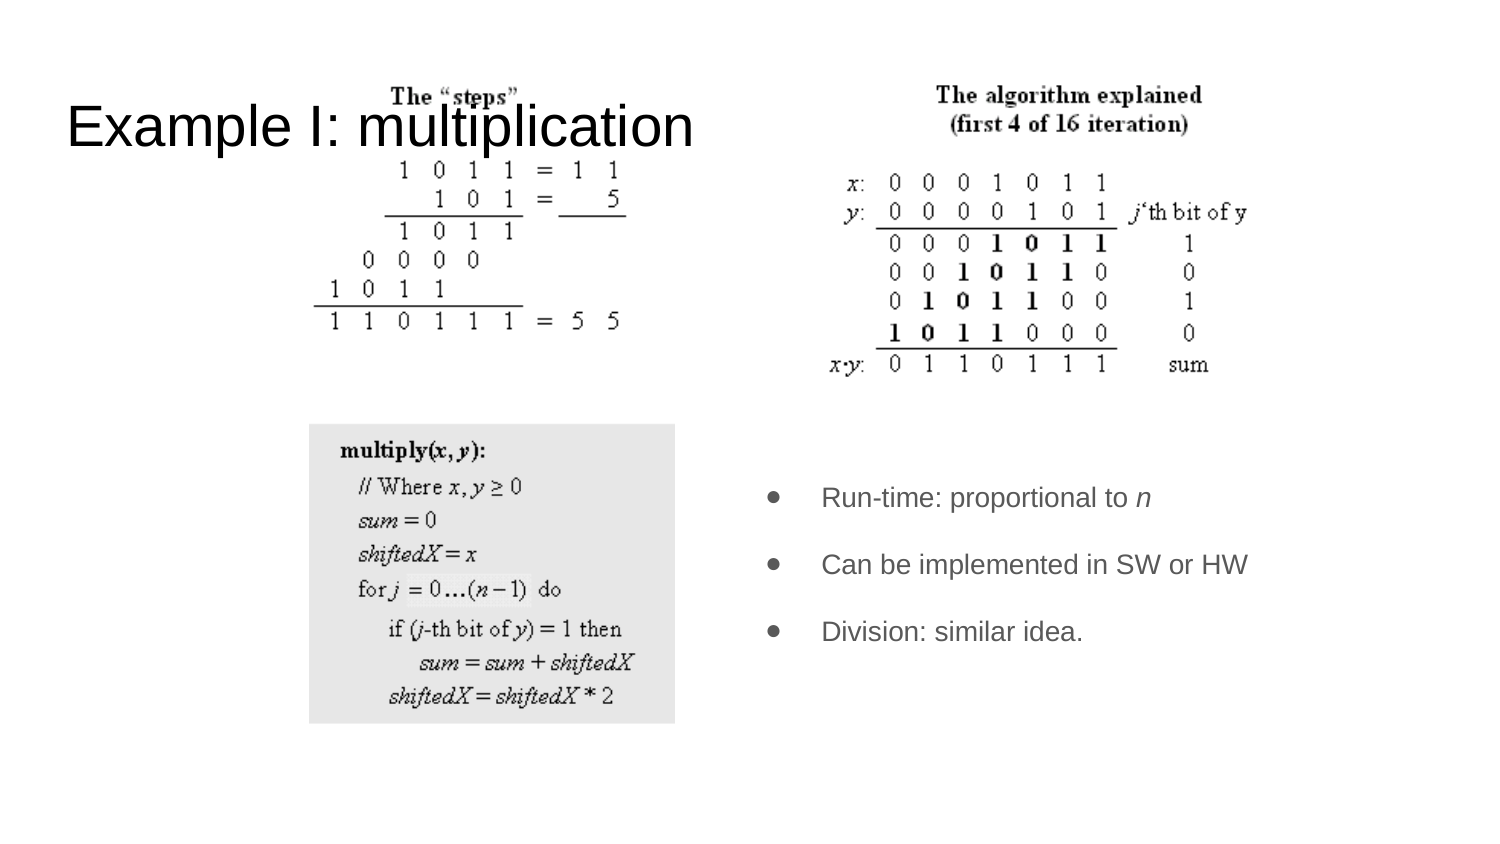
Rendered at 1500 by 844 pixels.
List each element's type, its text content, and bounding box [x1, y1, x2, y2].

picture [309, 412, 676, 730]
title Example I: multiplication [51, 72, 1449, 167]
picture [806, 84, 1266, 385]
picture [290, 84, 657, 357]
list Run-time: proportional to n Can be implemented in SW or HW Division: similar idea. [731, 459, 1285, 741]
